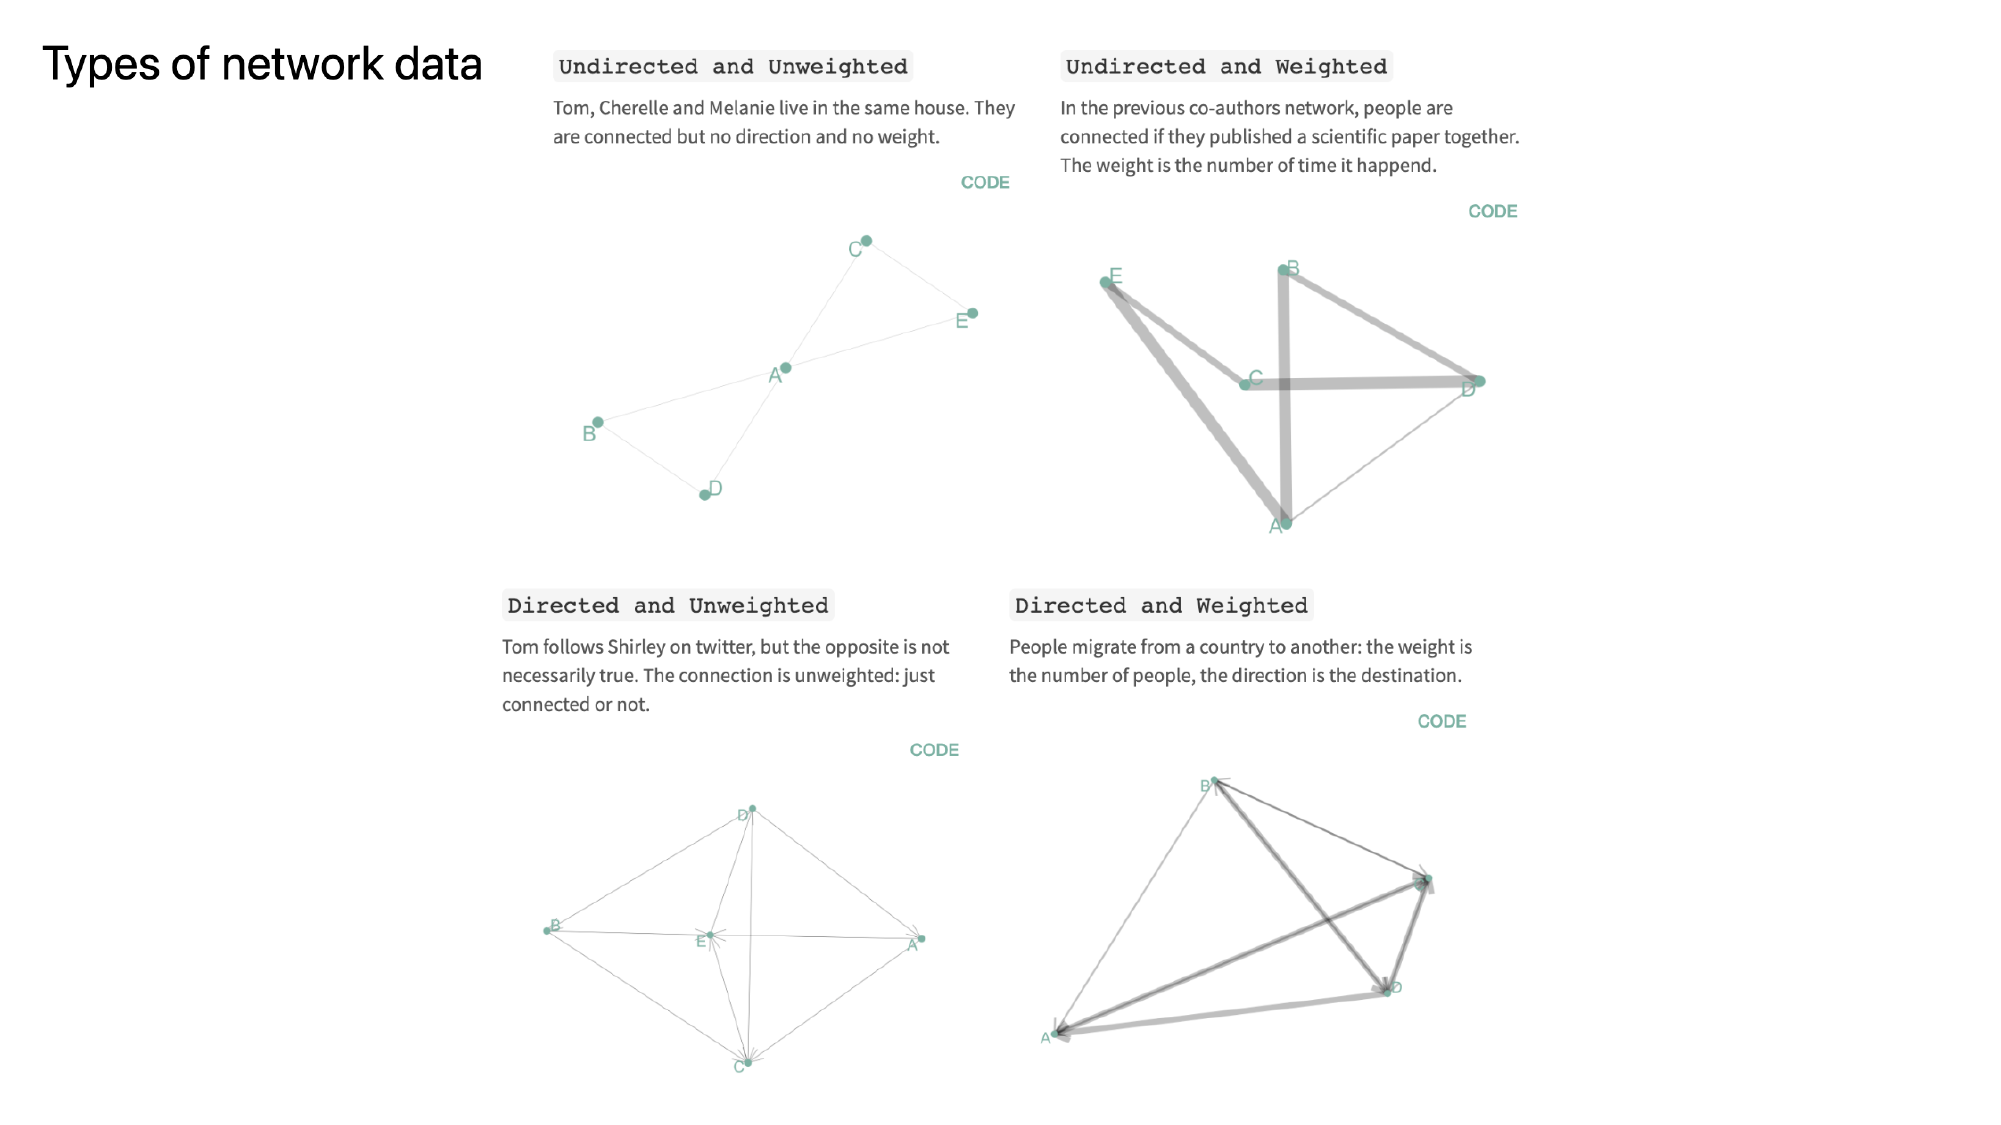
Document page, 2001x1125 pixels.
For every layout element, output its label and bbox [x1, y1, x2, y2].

picture [30, 32, 1717, 1125]
